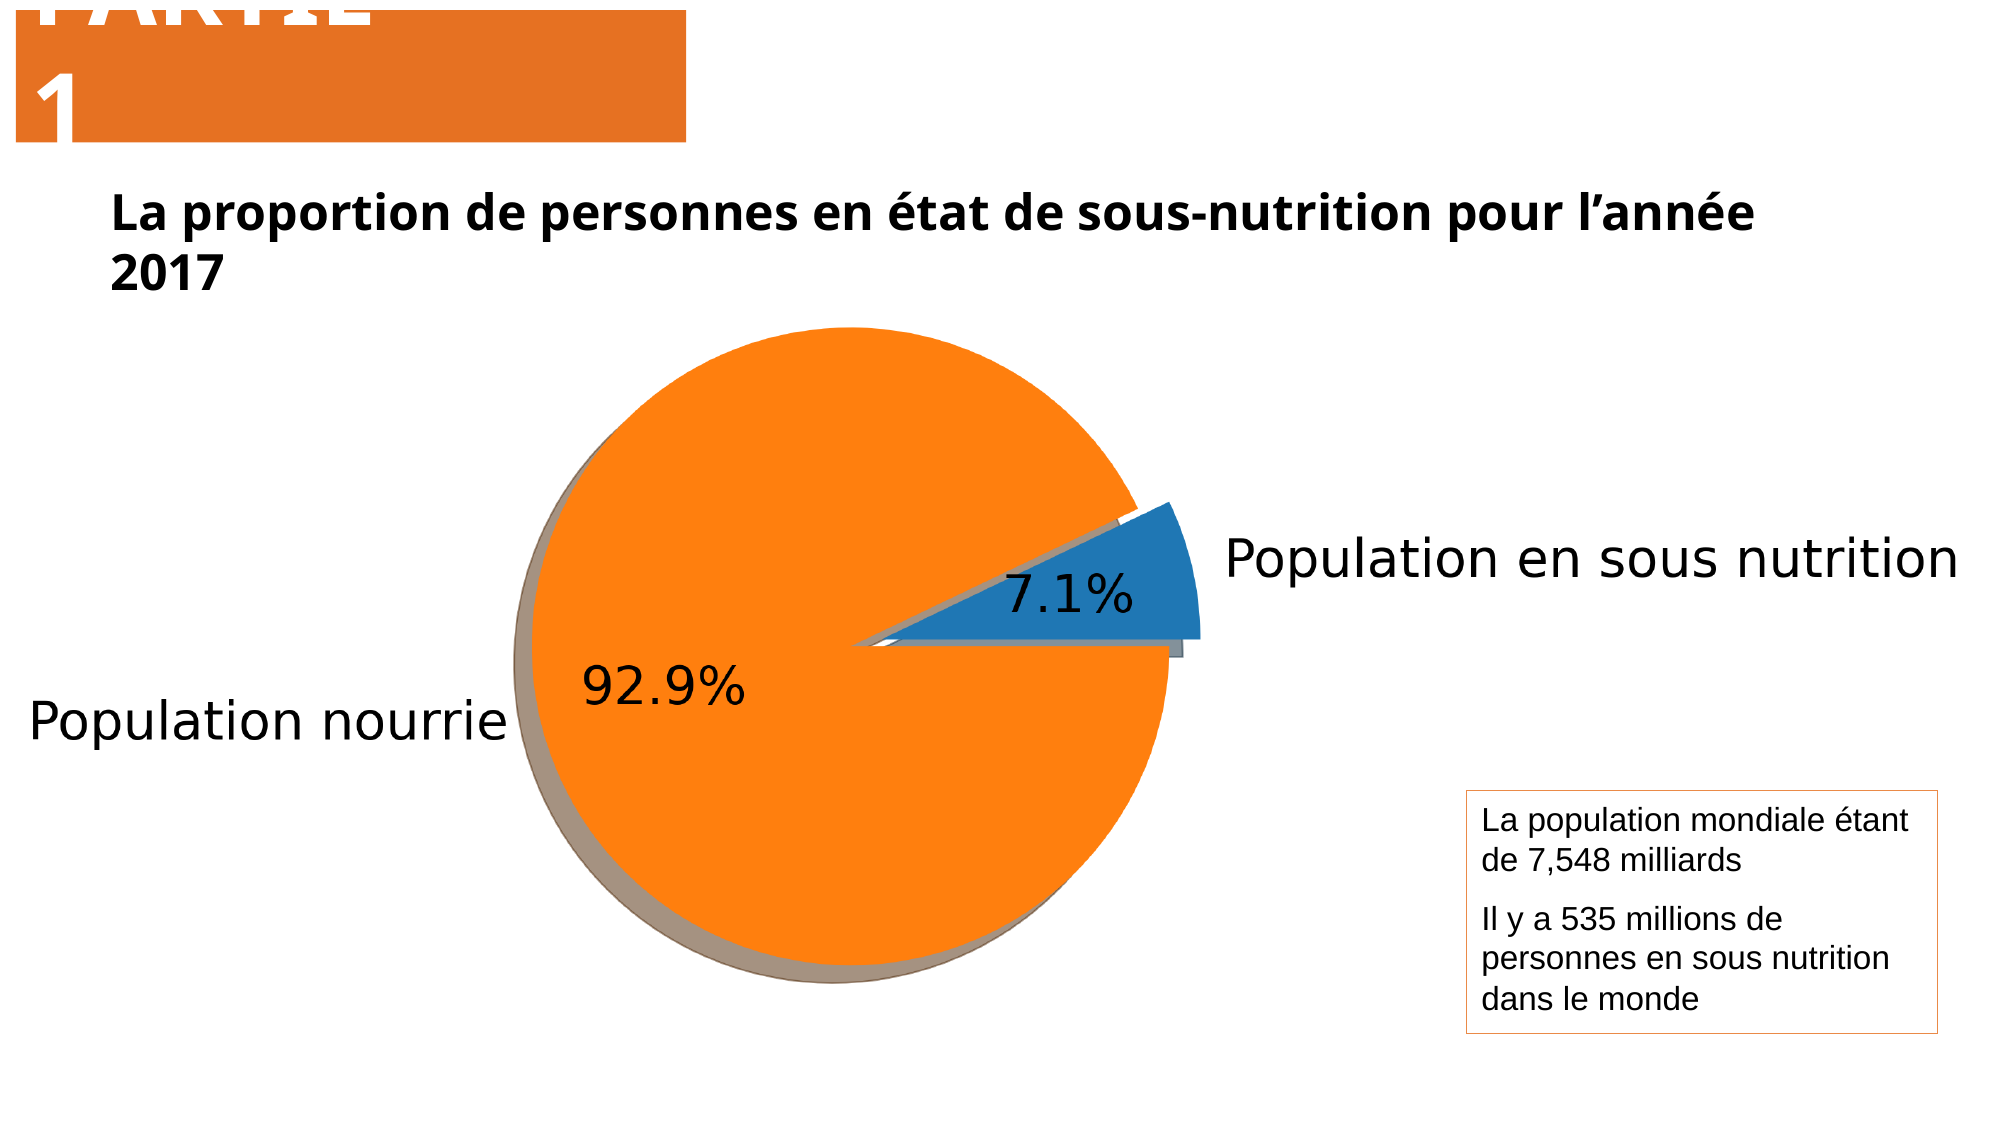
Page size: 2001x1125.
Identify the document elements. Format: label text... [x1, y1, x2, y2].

picture [15, 314, 1971, 993]
subtitle La proportion de personnes en état de sous-nutrition pour l’année 2017 [95, 173, 1851, 273]
text_box La population mondiale étant de 7,548 milliards Il y a 535 millions de personnes en sous nutrition dans le monde [1466, 993, 1938, 1034]
text_box Partie 1 [15, 40, 471, 174]
text_box [15, 9, 687, 144]
